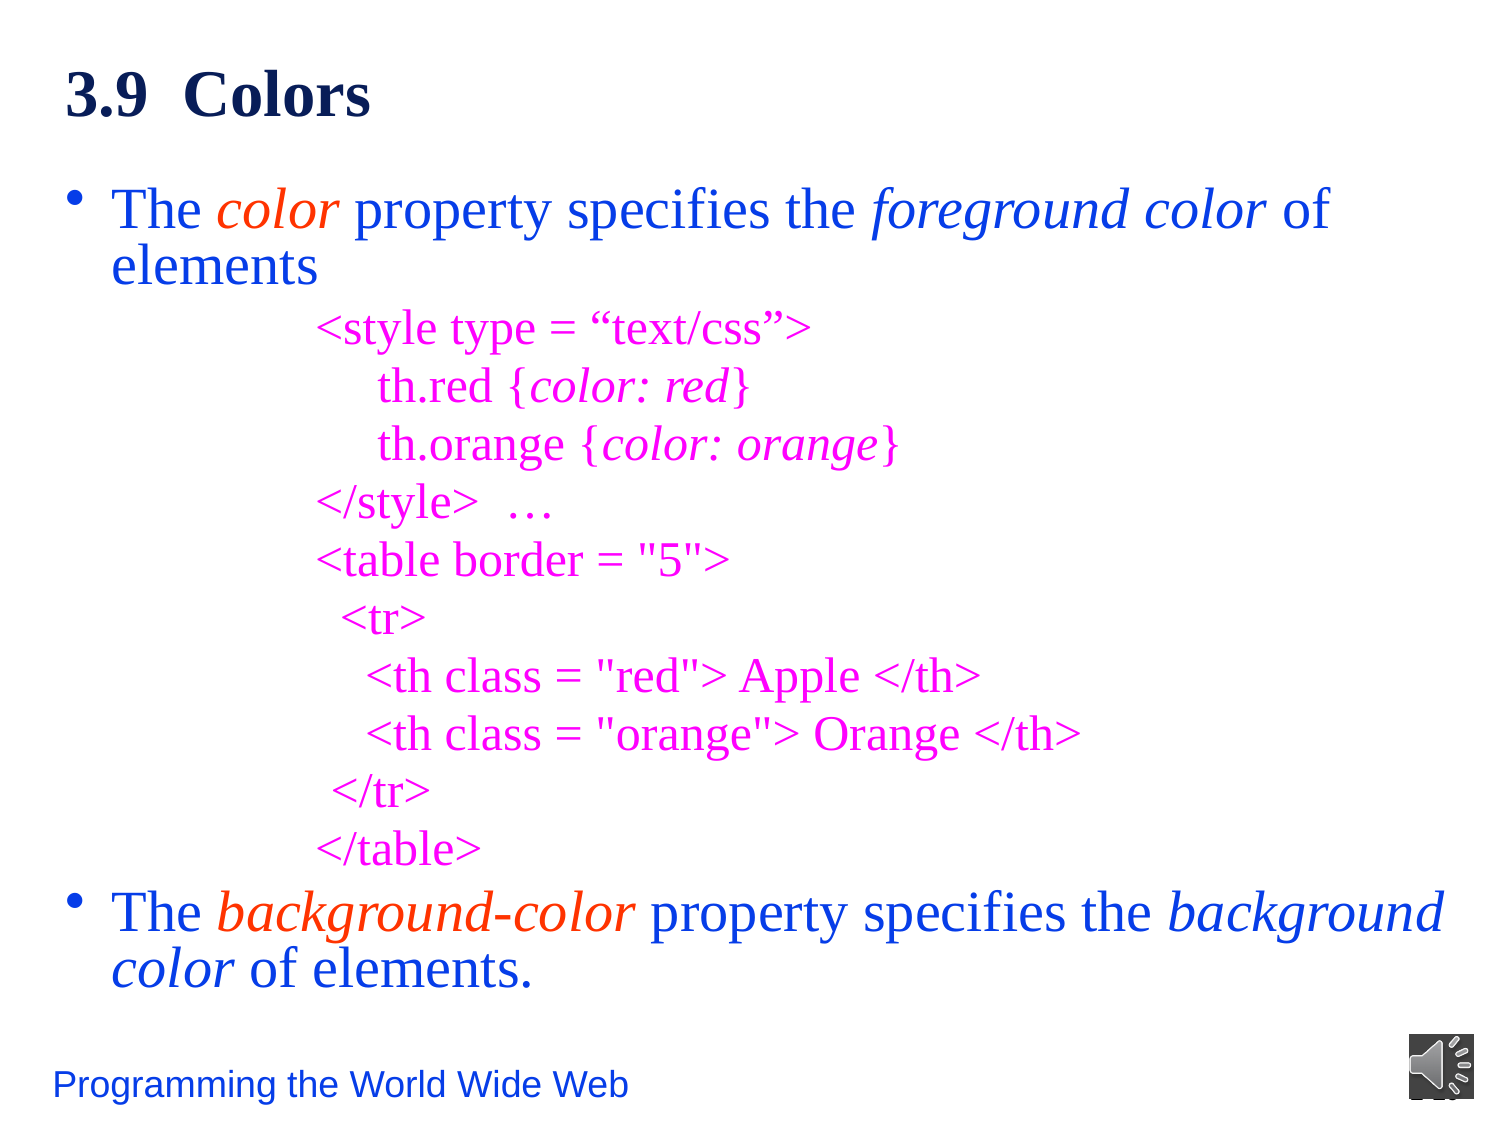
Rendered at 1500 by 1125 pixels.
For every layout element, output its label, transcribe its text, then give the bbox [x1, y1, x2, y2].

title 3.9 Colors [50, 49, 1463, 125]
picture [1408, 1033, 1476, 1101]
list The color property specifies the foreground color of elements <style type = “text/css”> th.red {color: red} th.orange {color: orange} </style> … <table border = "5"> <tr> <th class = "red"> Apple </th> <th class = "orange"> Orange </th> </tr> </table> The background-color property specifies the background color of elements. [50, 125, 1463, 1025]
